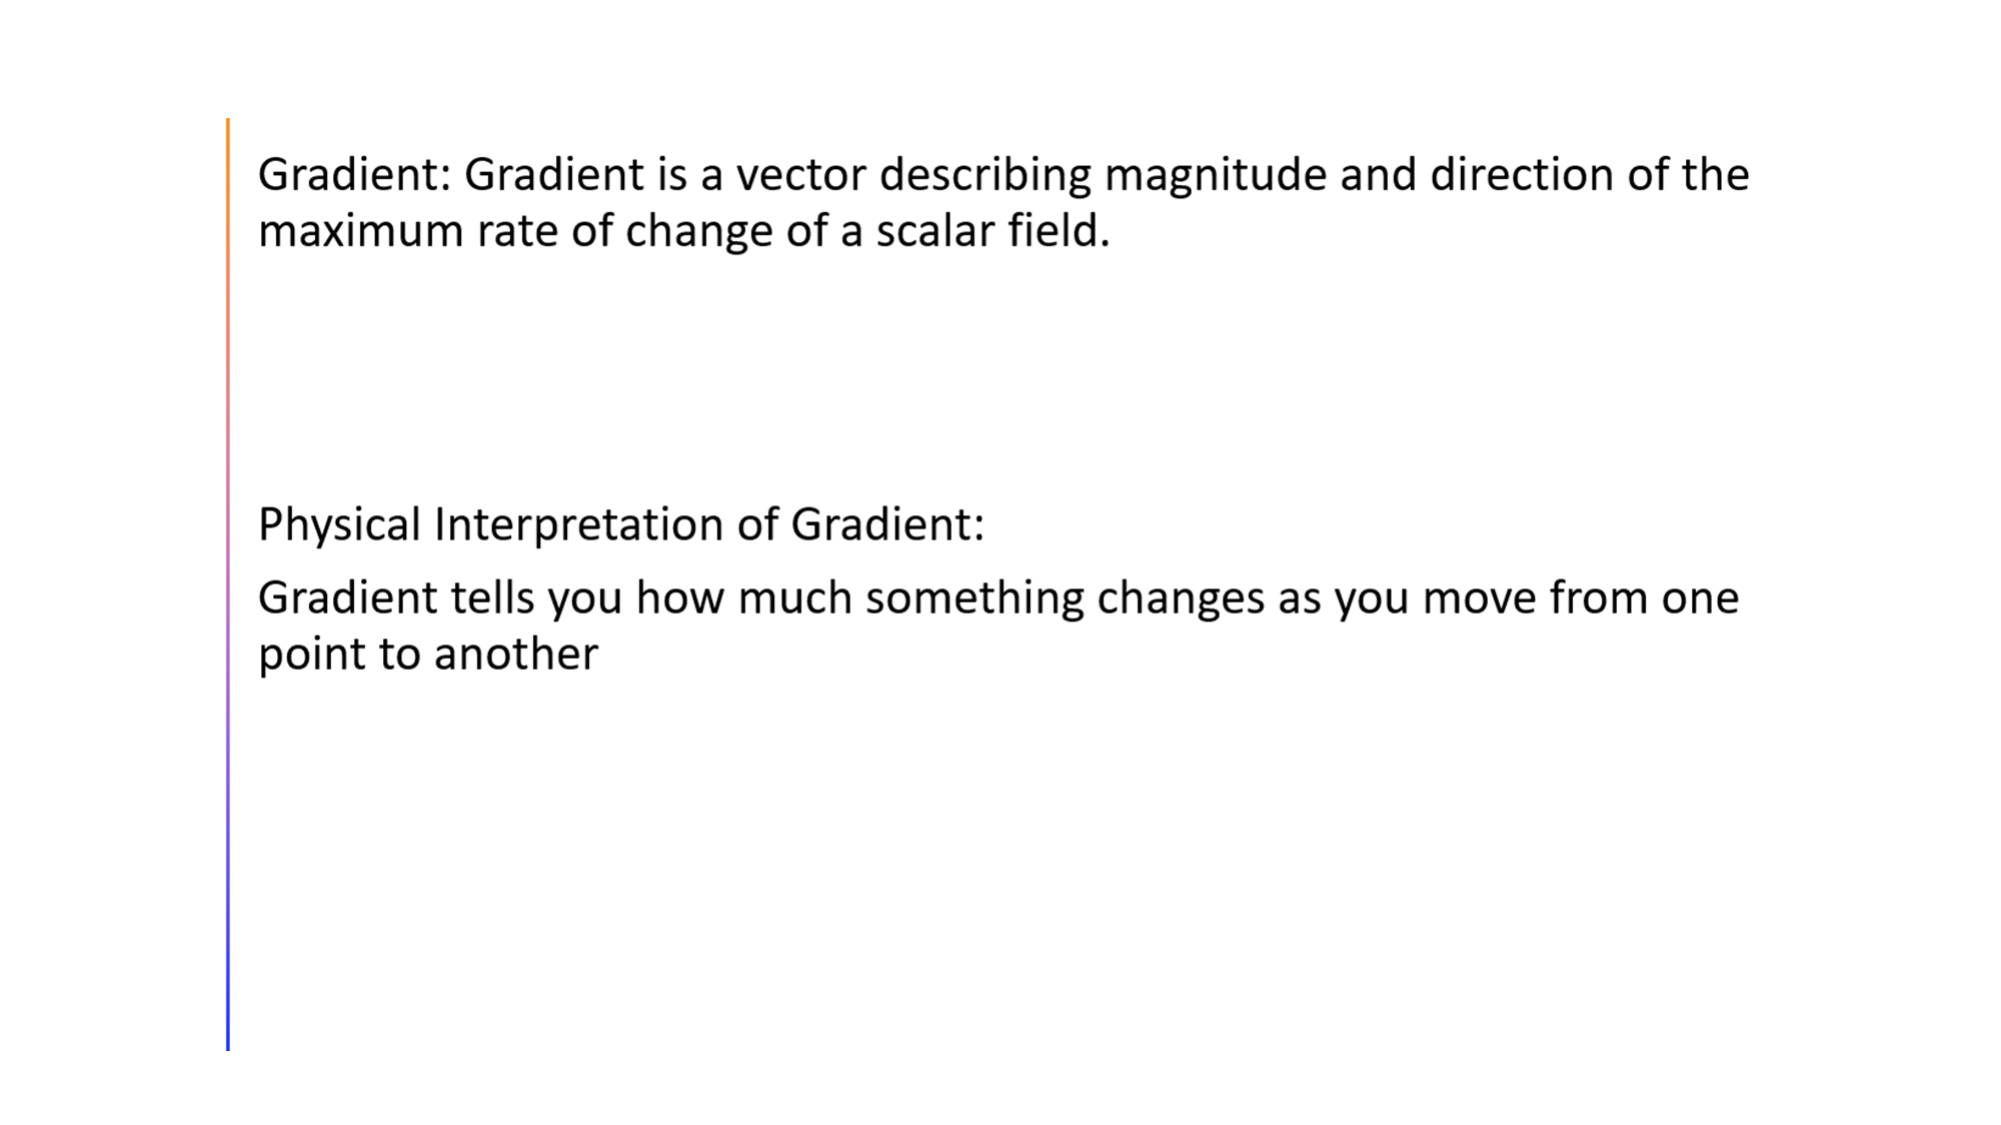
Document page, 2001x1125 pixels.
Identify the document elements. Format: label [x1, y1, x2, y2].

picture [125, 73, 1875, 1051]
